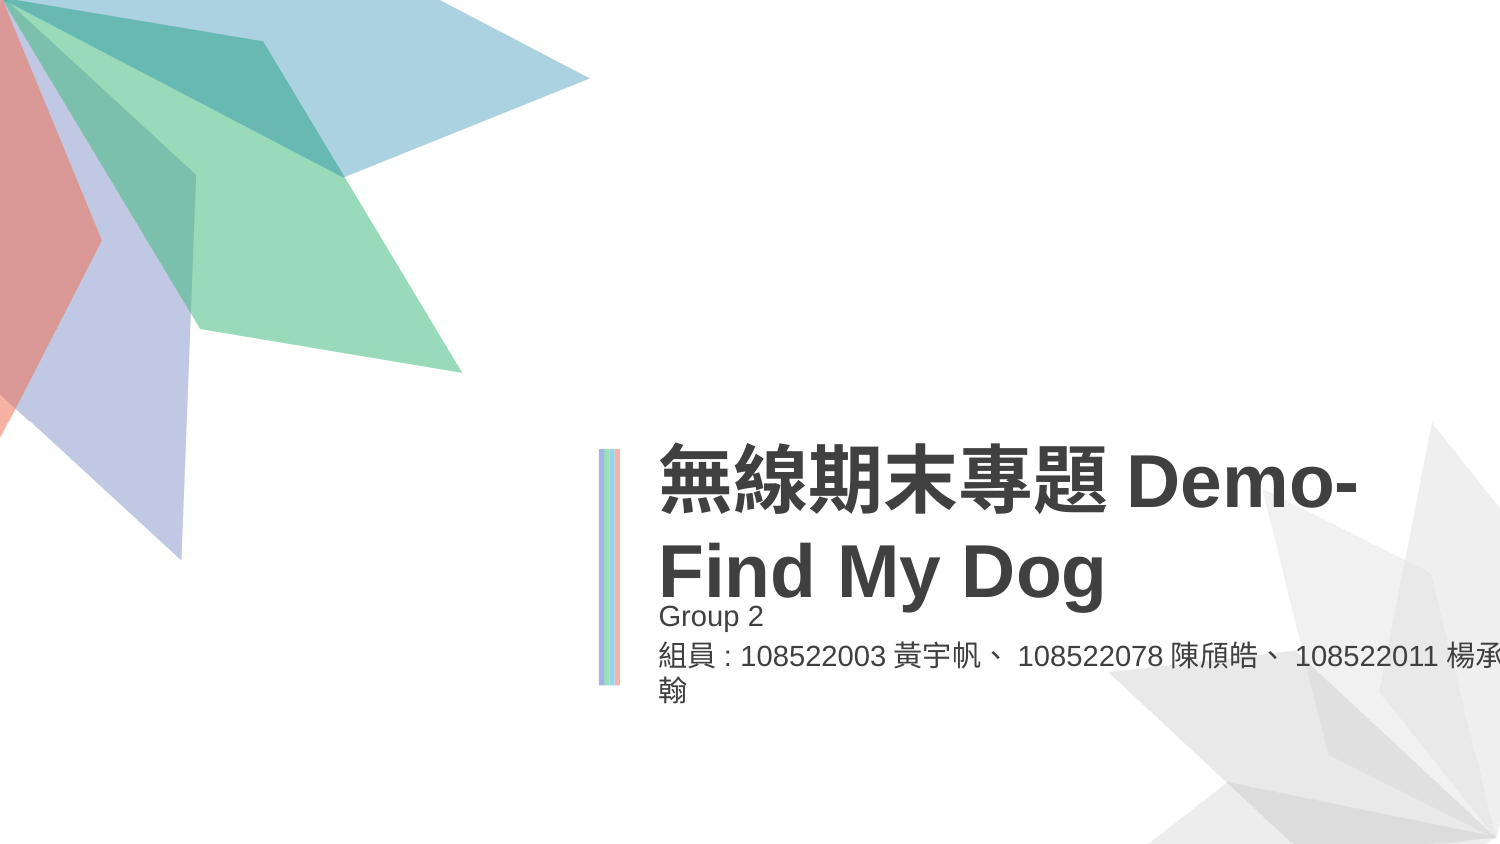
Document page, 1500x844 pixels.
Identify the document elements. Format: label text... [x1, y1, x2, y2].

list 無線期末專題Demo- Find My Dog [643, 433, 1500, 610]
picture [0, 0, 1500, 844]
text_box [598, 448, 621, 686]
list Group 2 組員: 108522003黃宇帆、108522078陳頎皓、108522011楊承翰 [643, 610, 1500, 694]
